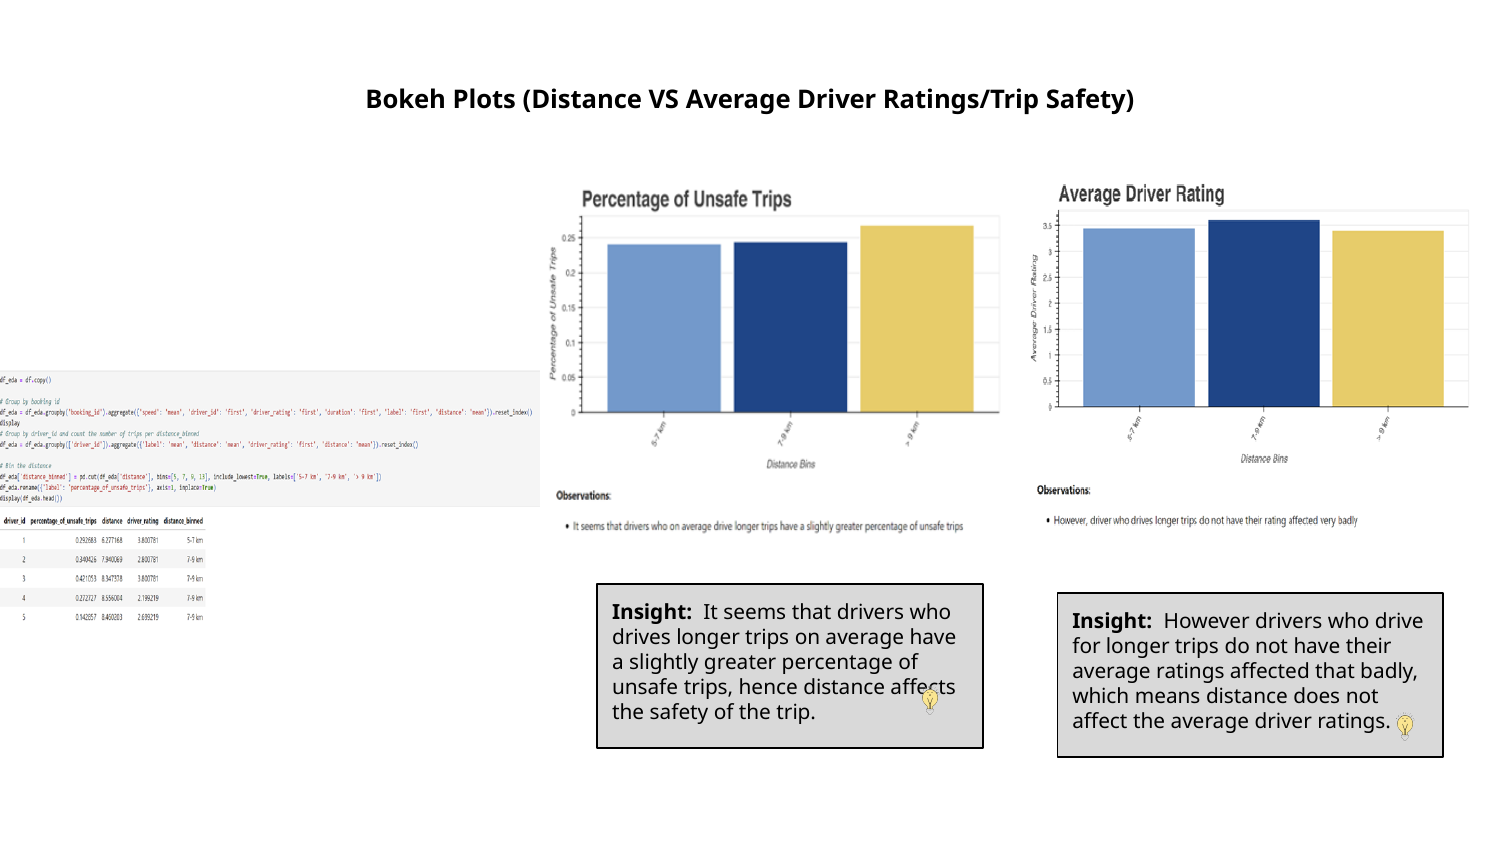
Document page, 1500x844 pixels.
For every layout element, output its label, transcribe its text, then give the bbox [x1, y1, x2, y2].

picture [914, 677, 946, 722]
picture [0, 180, 1484, 632]
text_box Insight: However drivers who drive for longer trips do not have their average ratings affected that badly, which means distance does not affect the average driver ratings. [1057, 592, 1444, 758]
text_box Insight: It seems that drivers who drives longer trips on average have a slightly greater percentage of unsafe trips, hence distance affects the safety of the trip. [597, 583, 983, 748]
title Bokeh Plots (Distance VS Average Driver Ratings/Trip Safety) [75, 67, 1425, 129]
picture [1390, 703, 1422, 749]
